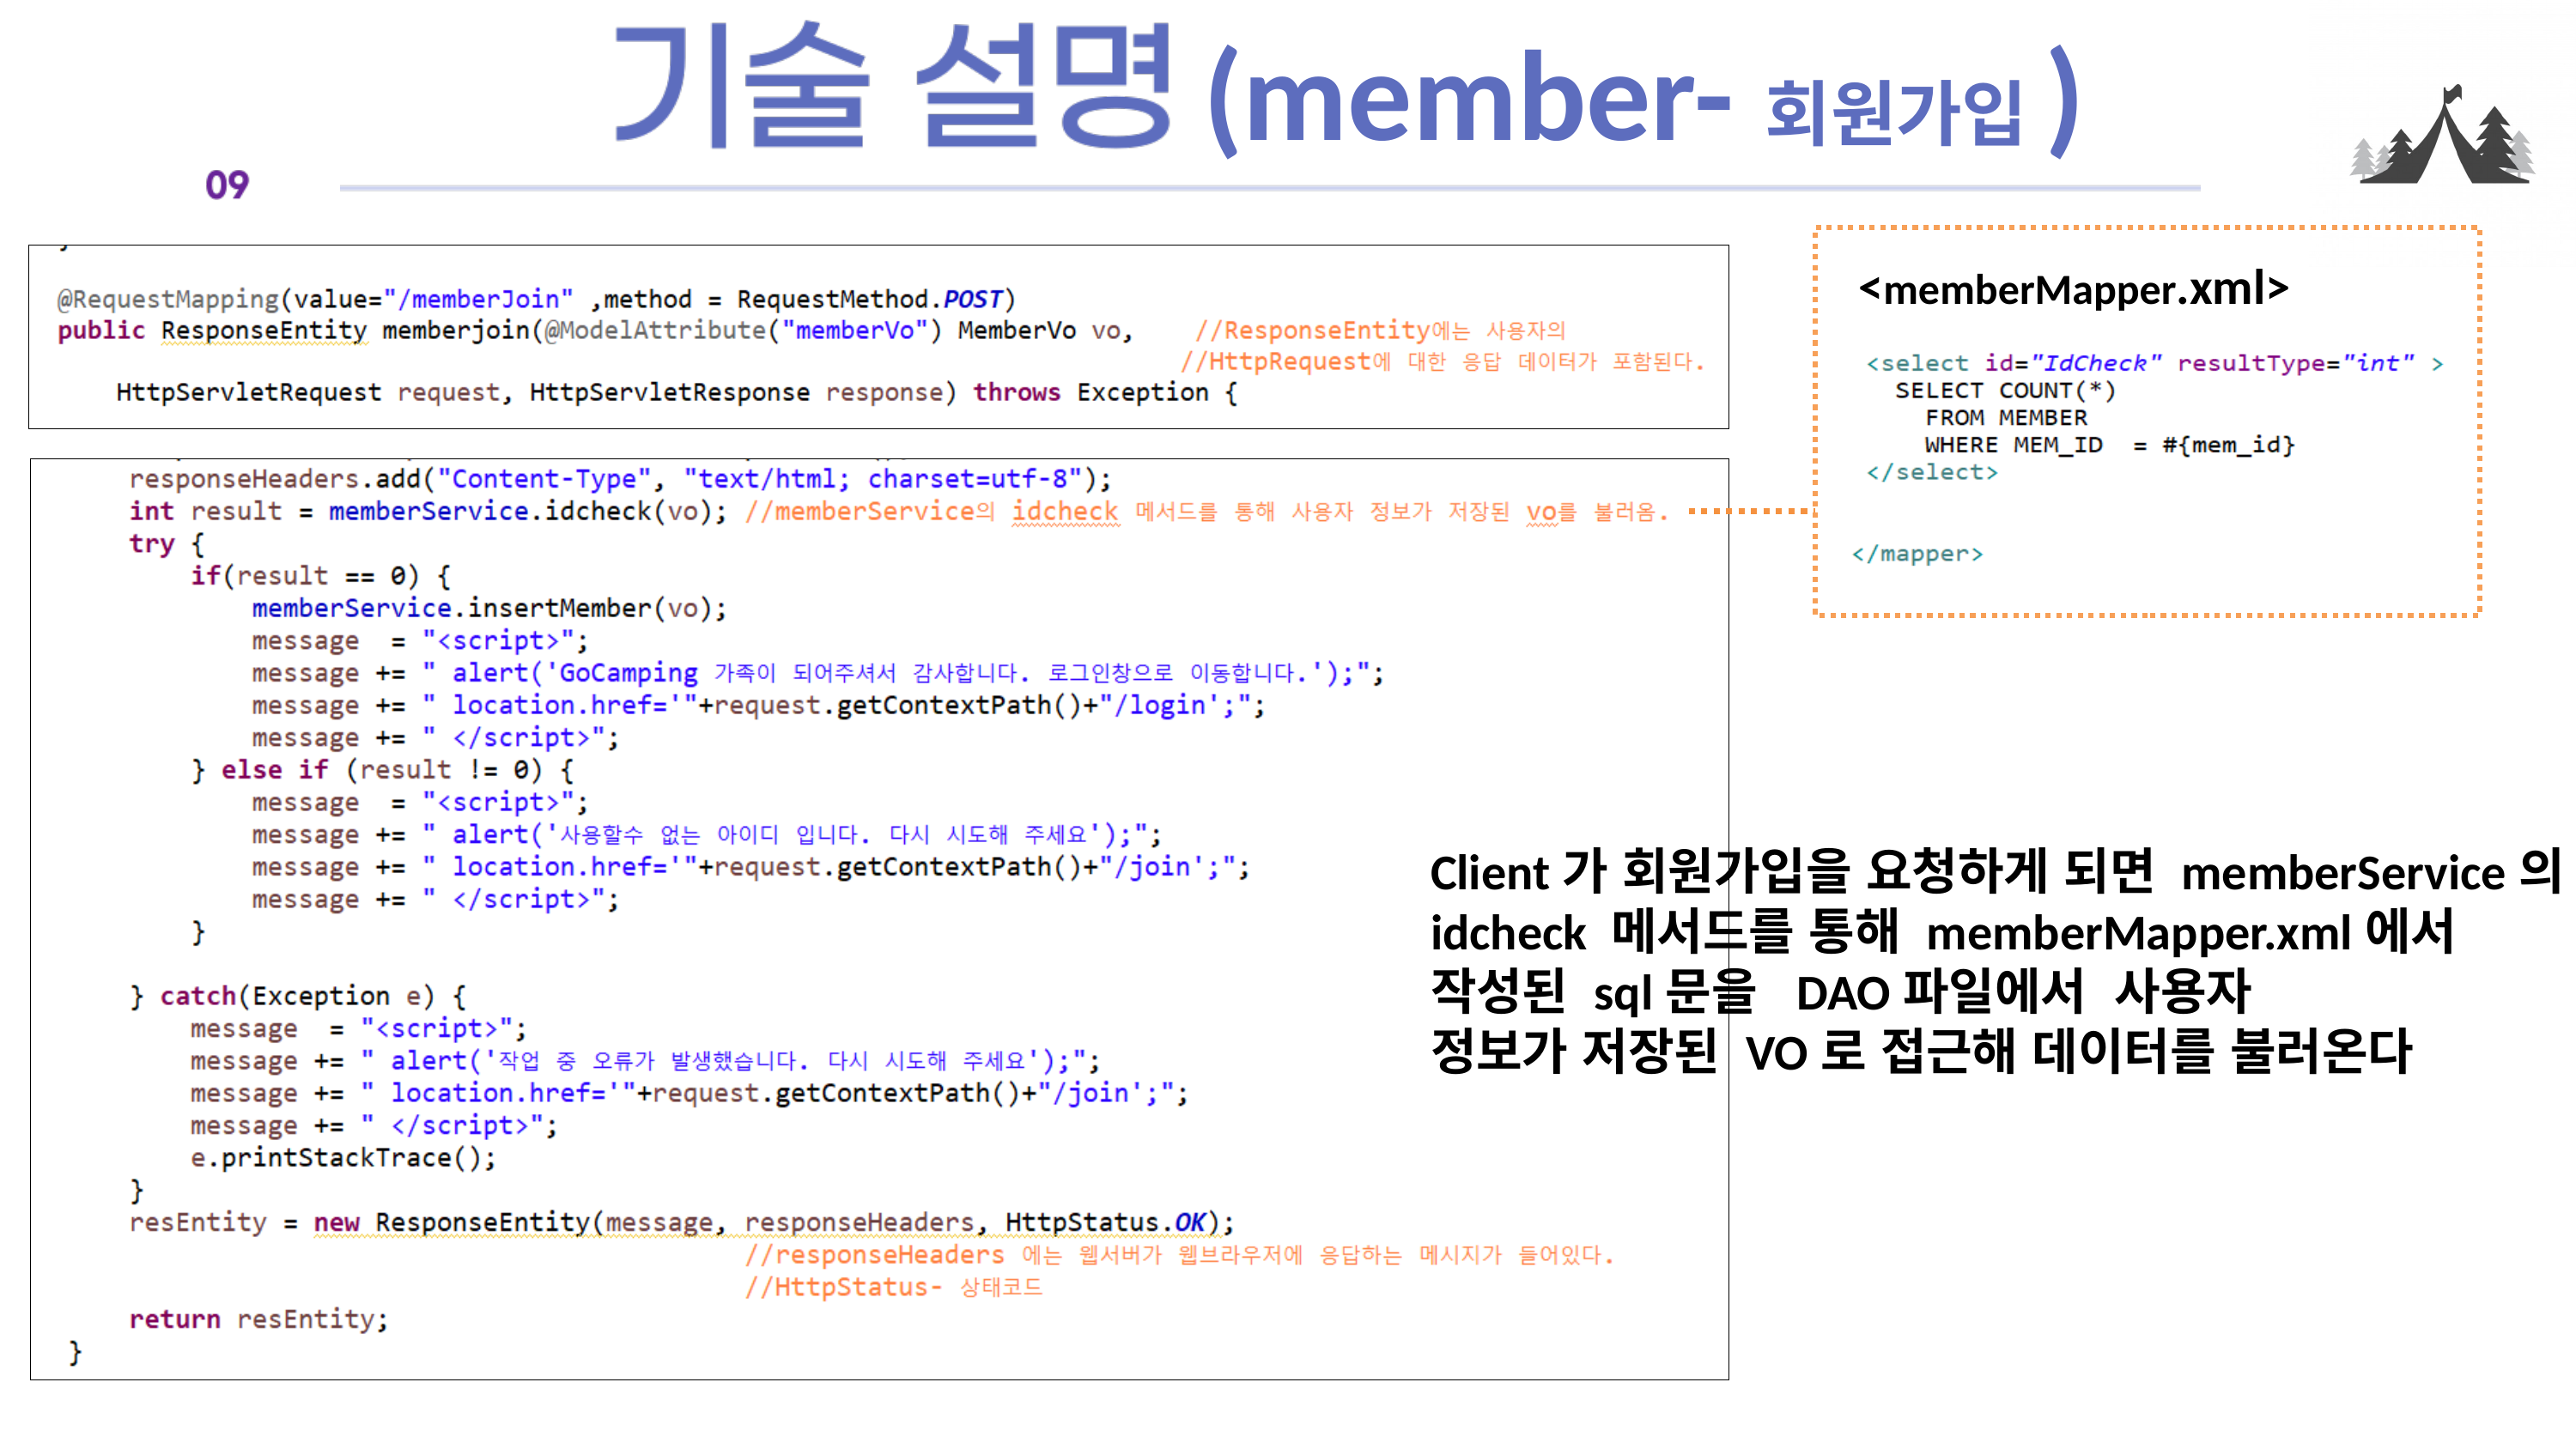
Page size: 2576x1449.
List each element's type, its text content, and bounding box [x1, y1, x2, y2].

picture [29, 458, 1729, 1380]
text_box (member-회원가입) [1242, 5, 2312, 173]
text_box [1242, 180, 2202, 197]
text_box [1845, 247, 2546, 616]
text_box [340, 180, 471, 197]
text_box [1814, 226, 2482, 617]
text_box Client가 회원가입을 요청하게 되면 memberService의 idcheck 메서드를 통해 memberMapper.xml에서 작성된 sql문을 DAO파일에서 사용자 정보가 저장된 VO로 접근해 데이터를 불러온다 [1734, 833, 2576, 1319]
picture [28, 245, 1729, 429]
picture [2309, 0, 2576, 267]
picture [476, 0, 1238, 216]
picture [199, 160, 265, 228]
